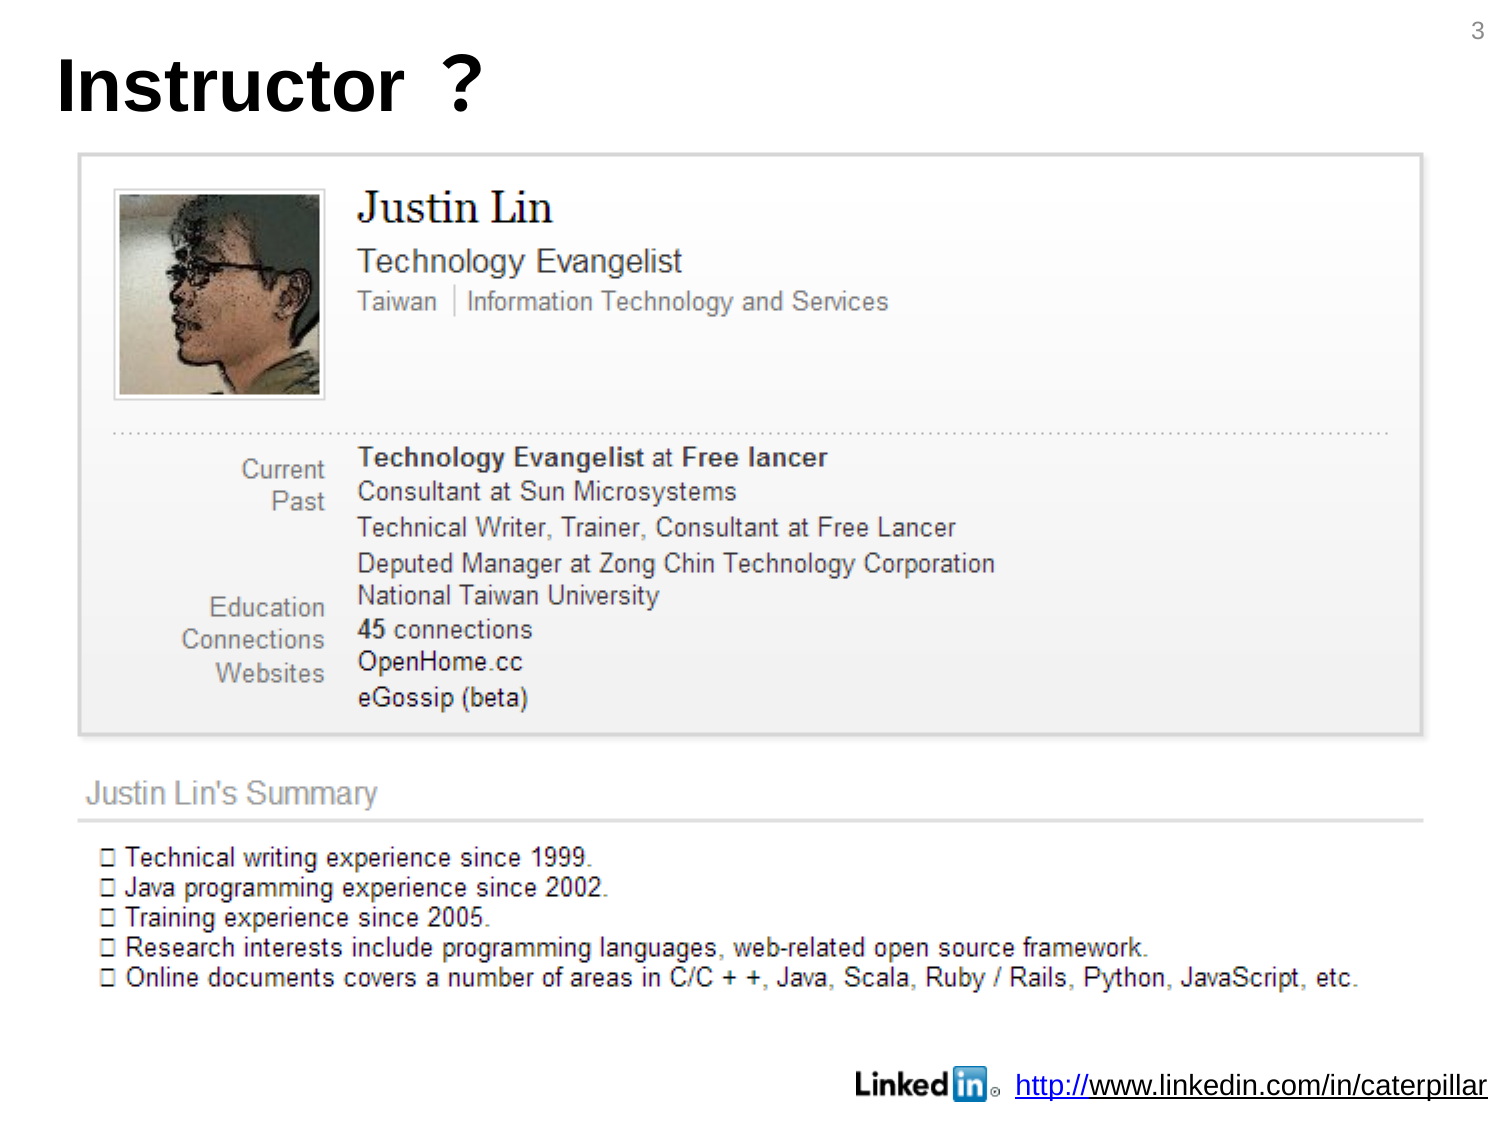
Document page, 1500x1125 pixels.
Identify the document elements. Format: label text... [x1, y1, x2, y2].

text_box http://www.linkedin.com/in/caterpillar [1000, 1058, 1500, 1109]
title Instructor？ [41, 19, 1392, 145]
picture [855, 1066, 1001, 1102]
slide_number 3 [1149, 0, 1500, 60]
picture [64, 138, 1441, 1005]
